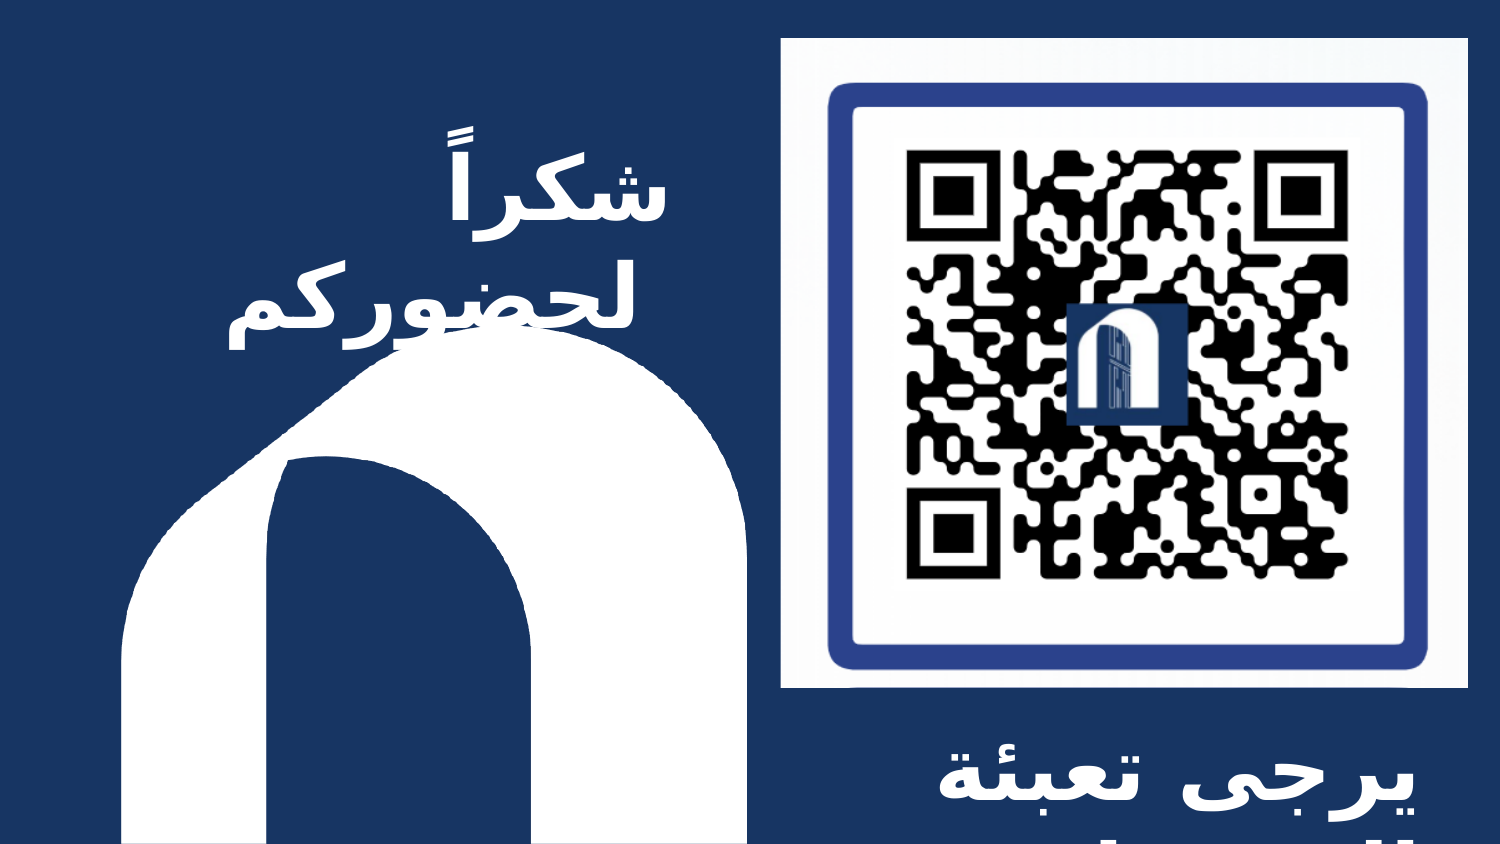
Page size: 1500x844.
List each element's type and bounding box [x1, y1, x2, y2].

text_box [812, 703, 1437, 844]
picture [780, 38, 1470, 786]
picture [39, 270, 779, 844]
text_box [63, 123, 688, 354]
